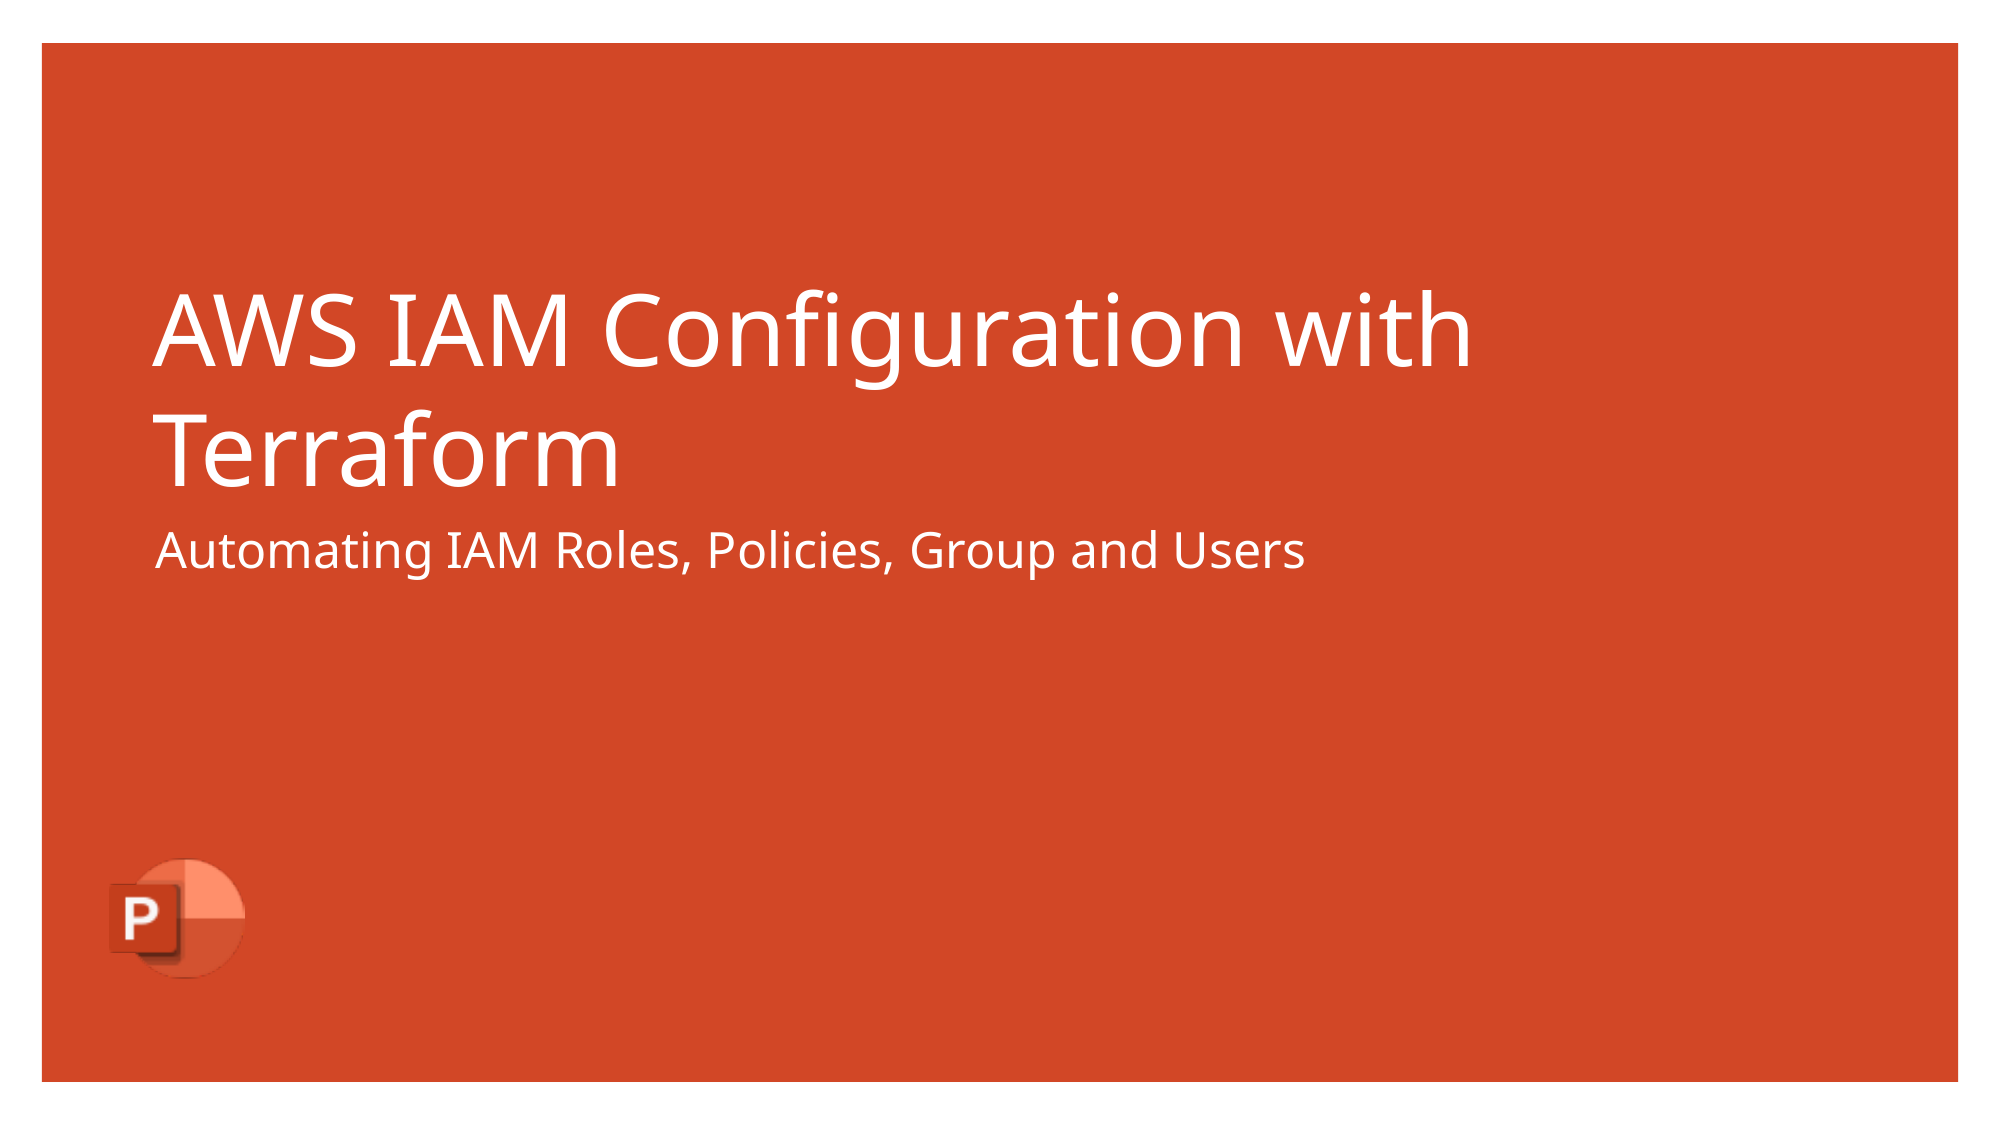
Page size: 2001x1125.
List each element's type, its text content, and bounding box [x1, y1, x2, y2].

title AWS IAM Configuration with Terraform [137, 190, 1863, 583]
picture [109, 851, 245, 987]
subtitle Automating IAM Roles, Policies, Group and Users [140, 481, 1713, 668]
